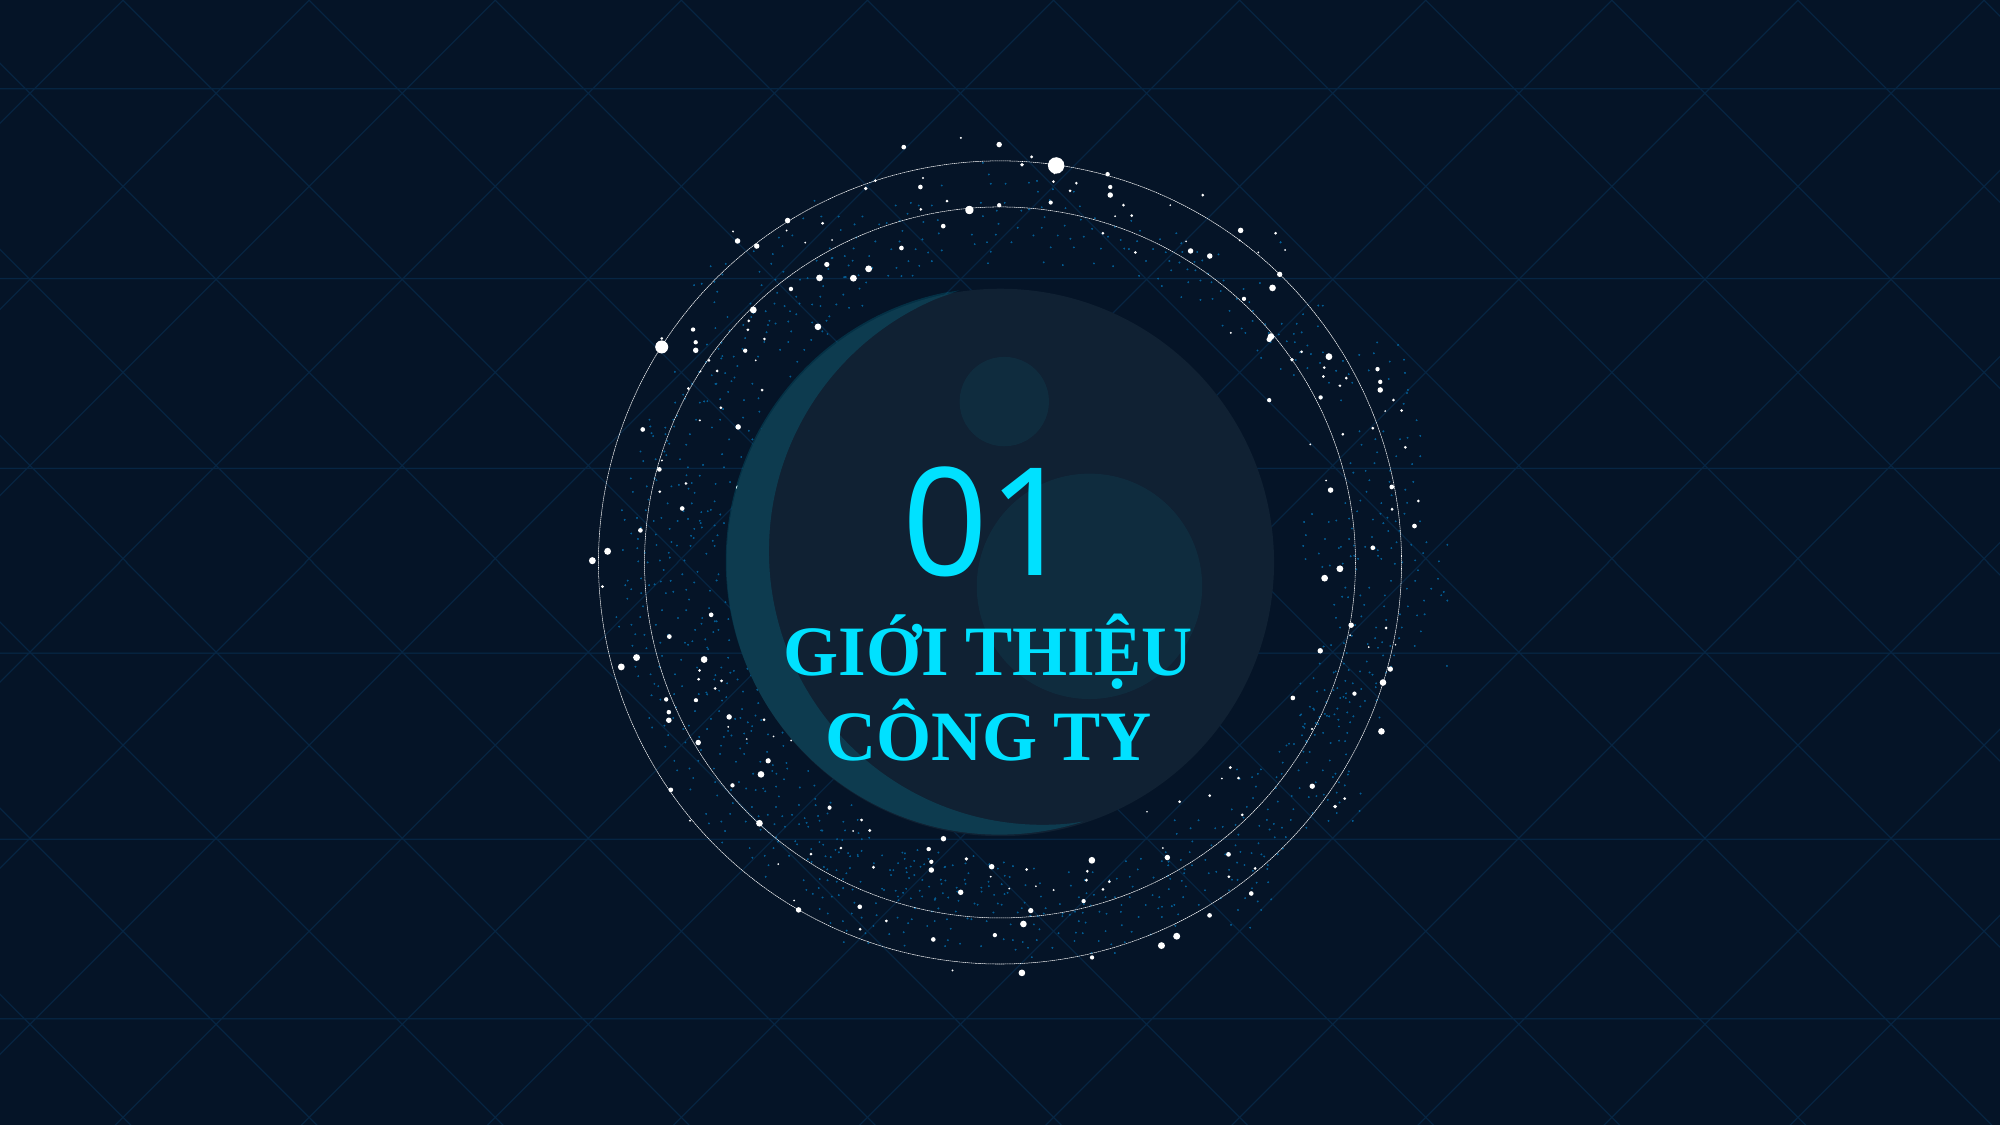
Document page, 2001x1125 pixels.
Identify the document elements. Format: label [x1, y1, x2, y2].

picture [0, 0, 2000, 1125]
text_box [598, 161, 1402, 964]
text_box [725, 288, 1275, 837]
text_box [644, 205, 1356, 919]
text_box [477, 40, 1522, 1085]
